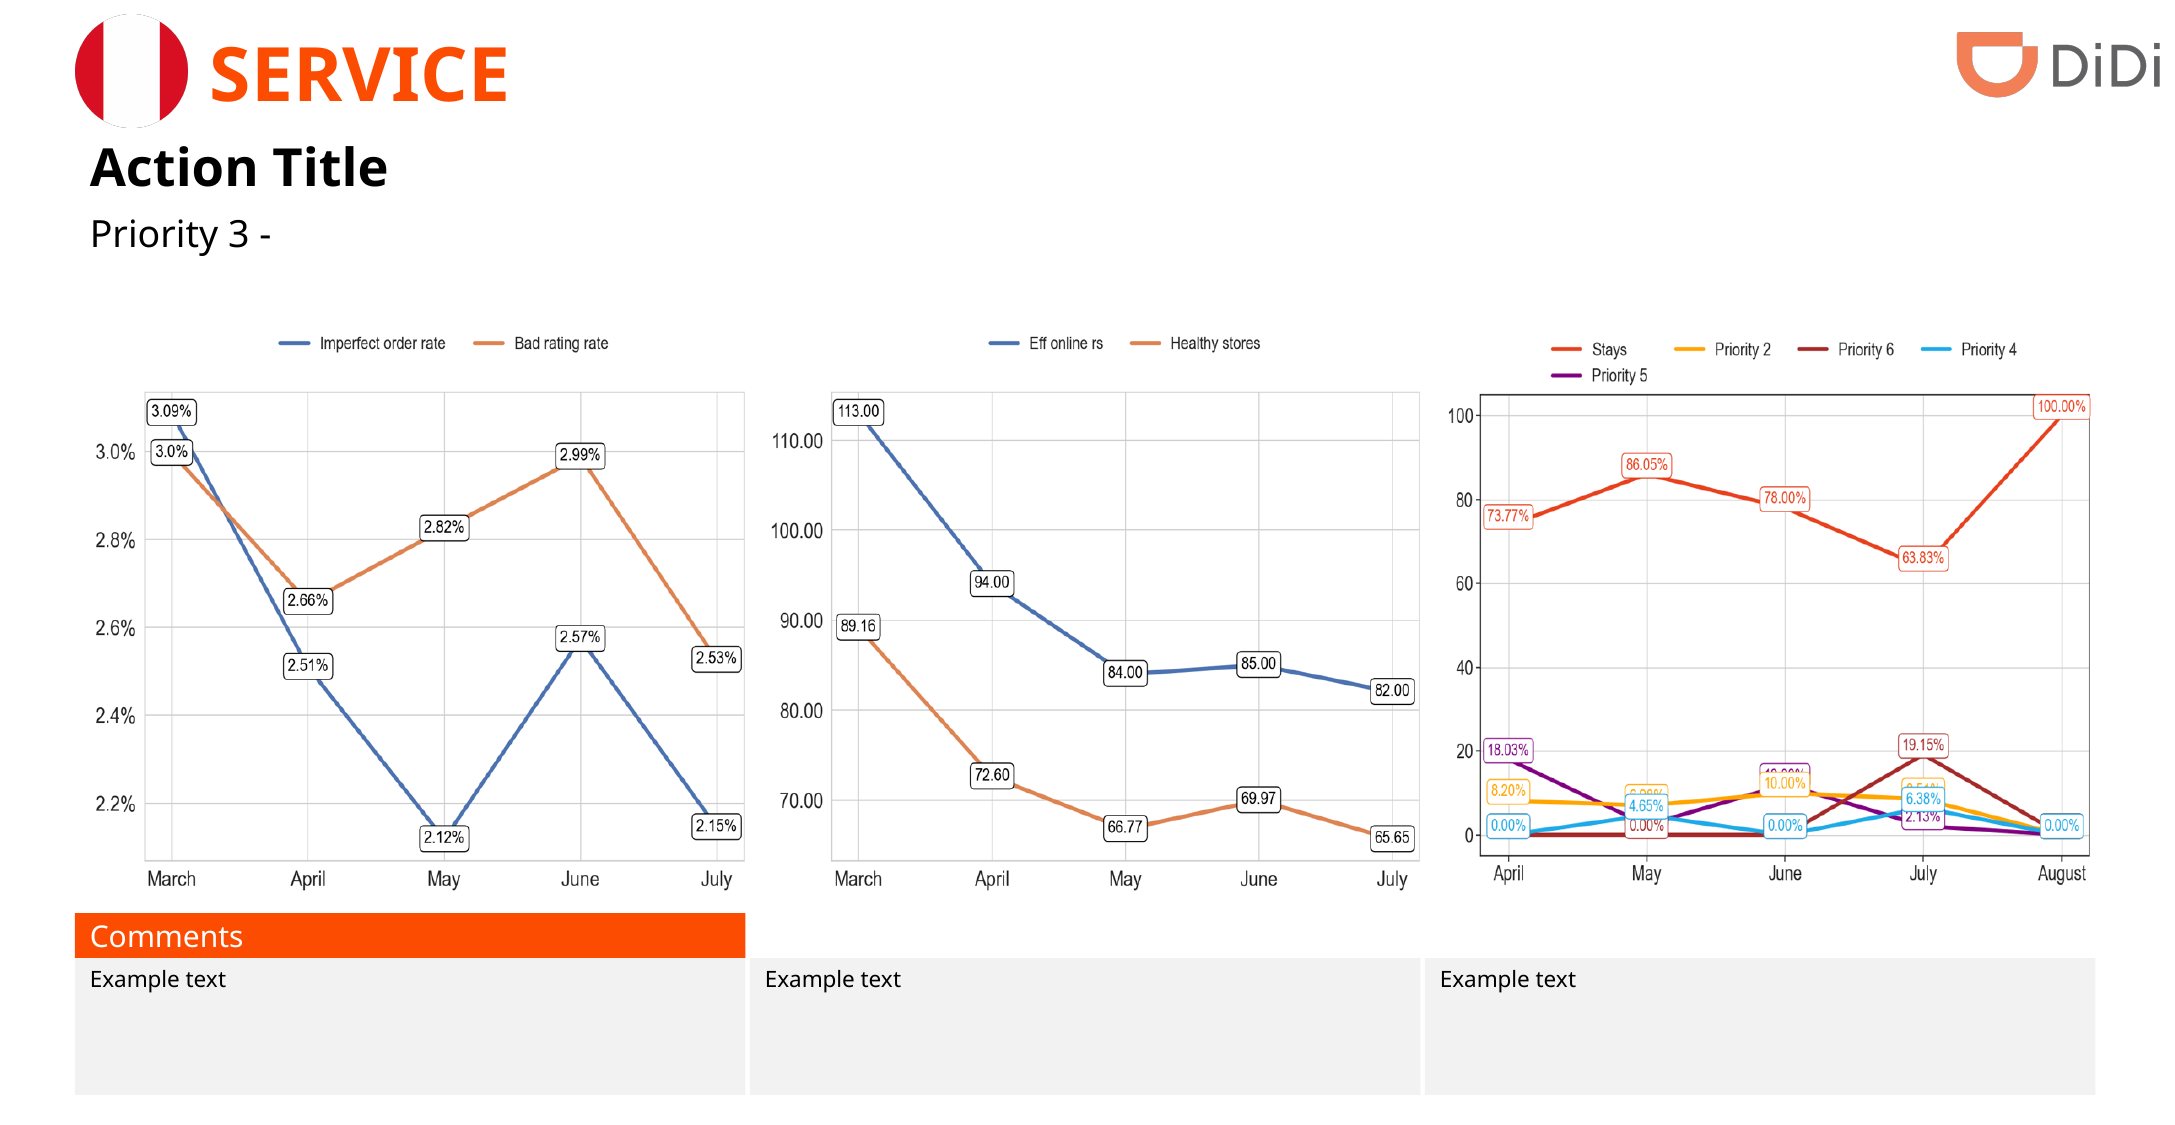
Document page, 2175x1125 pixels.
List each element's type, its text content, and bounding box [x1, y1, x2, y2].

text_box Example text [749, 958, 1421, 1095]
text_box SERVICE [194, 15, 1800, 127]
text_box Action Title [74, 127, 2175, 202]
picture [74, 14, 188, 128]
text_box Priority 3 - [74, 202, 2175, 263]
text_box Comments [74, 921, 746, 958]
text_box Example text [74, 958, 746, 1095]
picture [74, 322, 2101, 914]
text_box Example text [1424, 958, 2096, 1095]
picture [1949, 1, 2175, 129]
